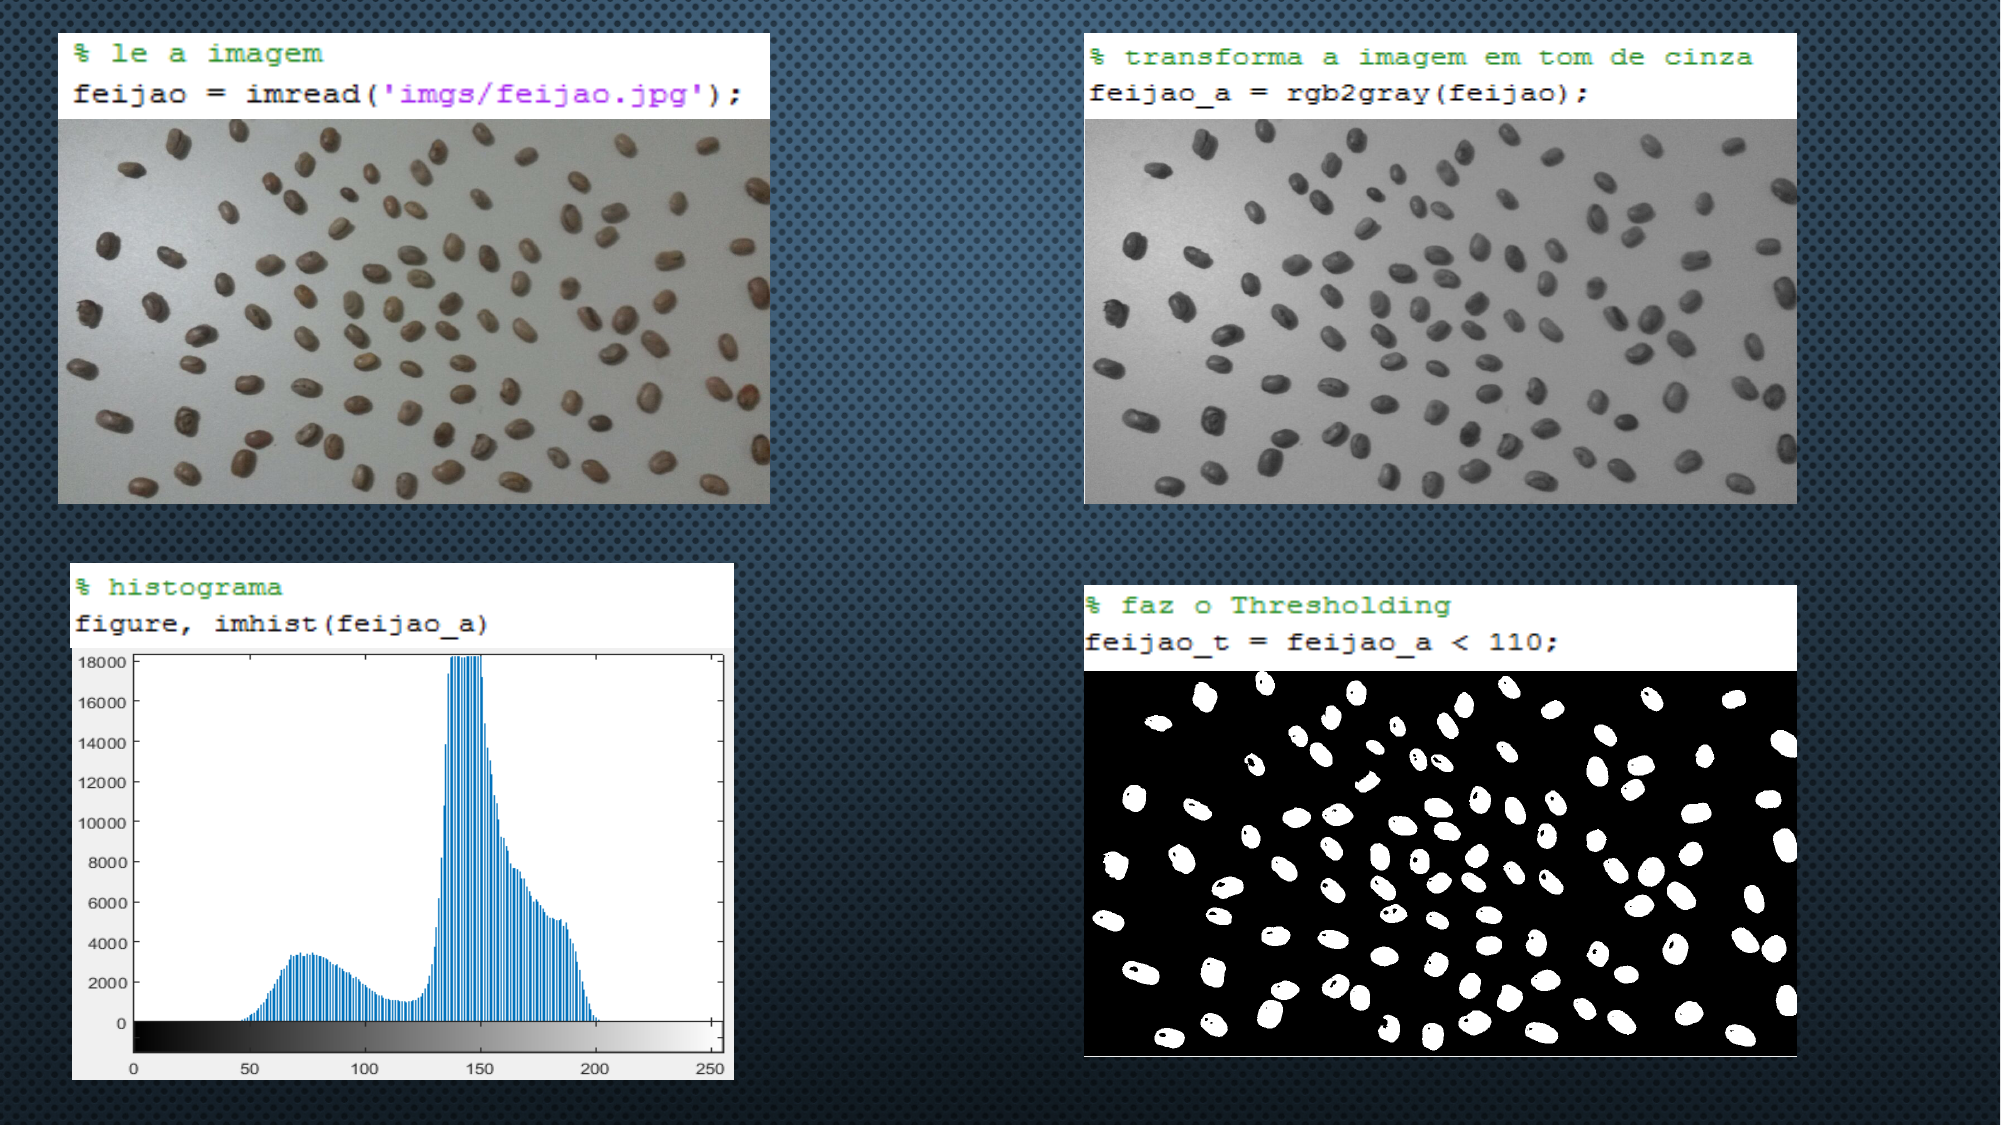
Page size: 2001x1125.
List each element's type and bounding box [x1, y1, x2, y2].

picture [1084, 585, 1797, 1057]
picture [1084, 33, 1797, 505]
picture [70, 563, 734, 1081]
picture [58, 33, 770, 505]
